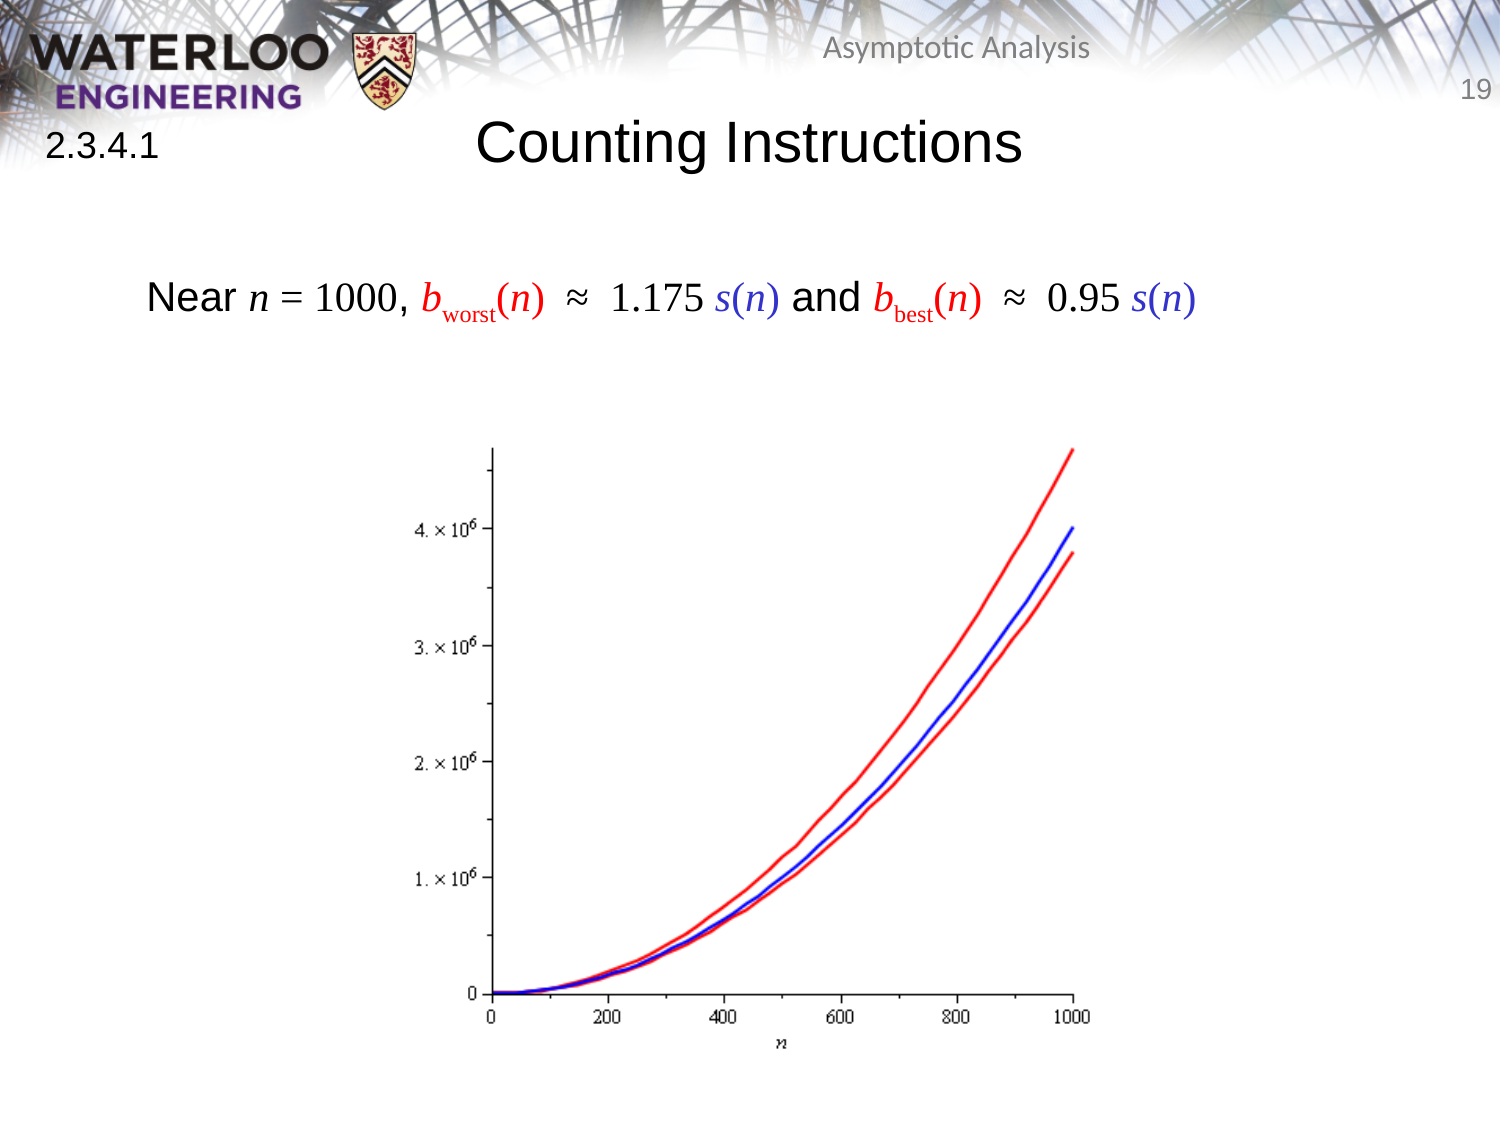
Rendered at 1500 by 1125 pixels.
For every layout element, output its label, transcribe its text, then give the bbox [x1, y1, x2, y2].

picture [0, 0, 1500, 1125]
list Near n = 1000, bworst(n) ≈ 1.175 s(n) and bbest(n) ≈ 0.95 s(n) [74, 262, 1426, 1006]
title Counting Instructions [74, 44, 1426, 233]
text_box 2.3.4.1 [30, 113, 175, 174]
